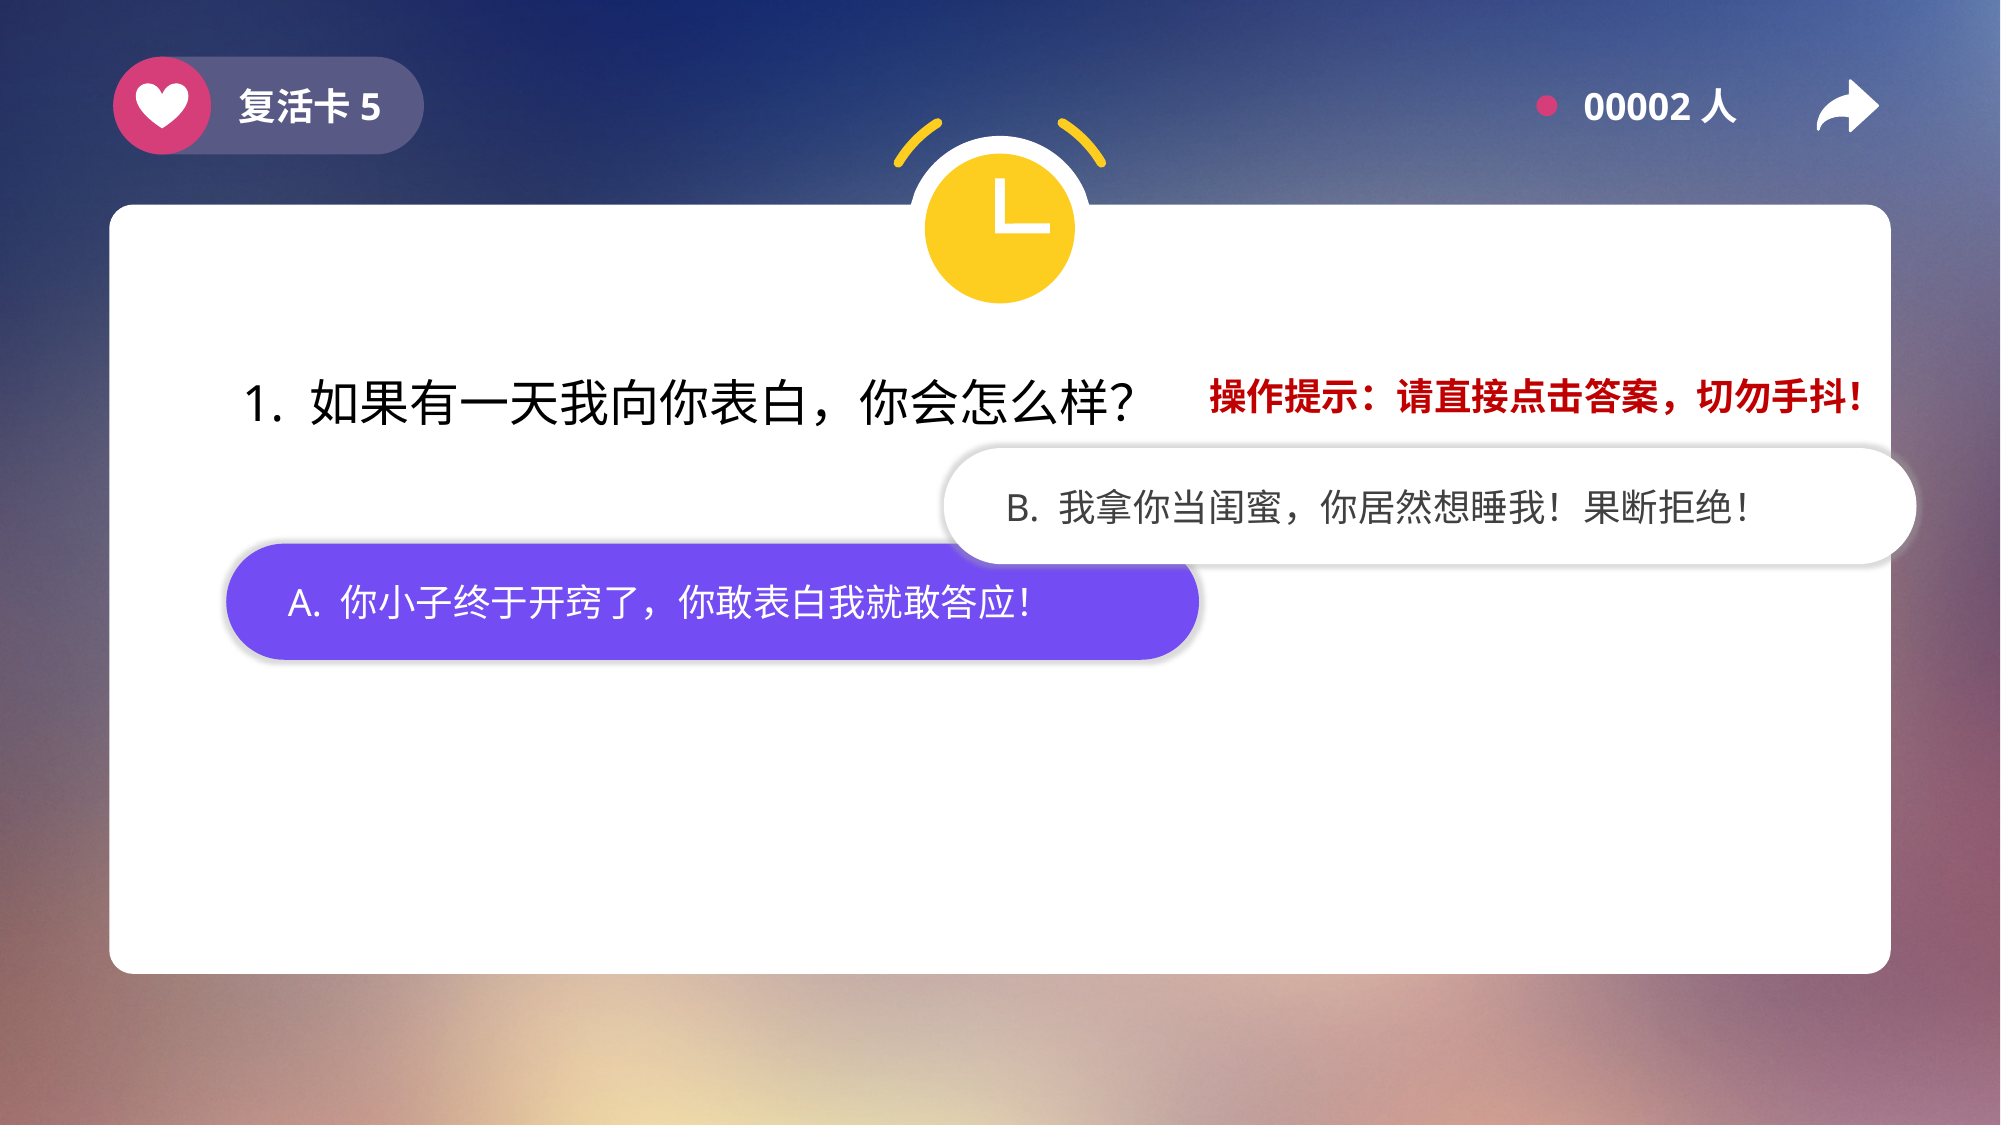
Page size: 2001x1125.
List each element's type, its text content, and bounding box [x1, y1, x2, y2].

text_box A. 你小子终于开窍了，你敢表白我就敢答应！ [225, 542, 1201, 661]
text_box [113, 56, 424, 155]
text_box 00002人 [1568, 75, 1753, 136]
text_box 操作提示：请直接点击答案，切勿手抖！ [1194, 365, 1900, 426]
text_box 1. 如果有一天我向你表白，你会怎么样？ [227, 363, 1186, 439]
text_box [1816, 79, 1879, 133]
text_box [1535, 94, 1559, 118]
text_box B. 我拿你当闺蜜，你居然想睡我！果断拒绝！ [942, 447, 1918, 566]
picture [0, 0, 2001, 1125]
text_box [881, 105, 1119, 342]
text_box [108, 203, 1892, 975]
